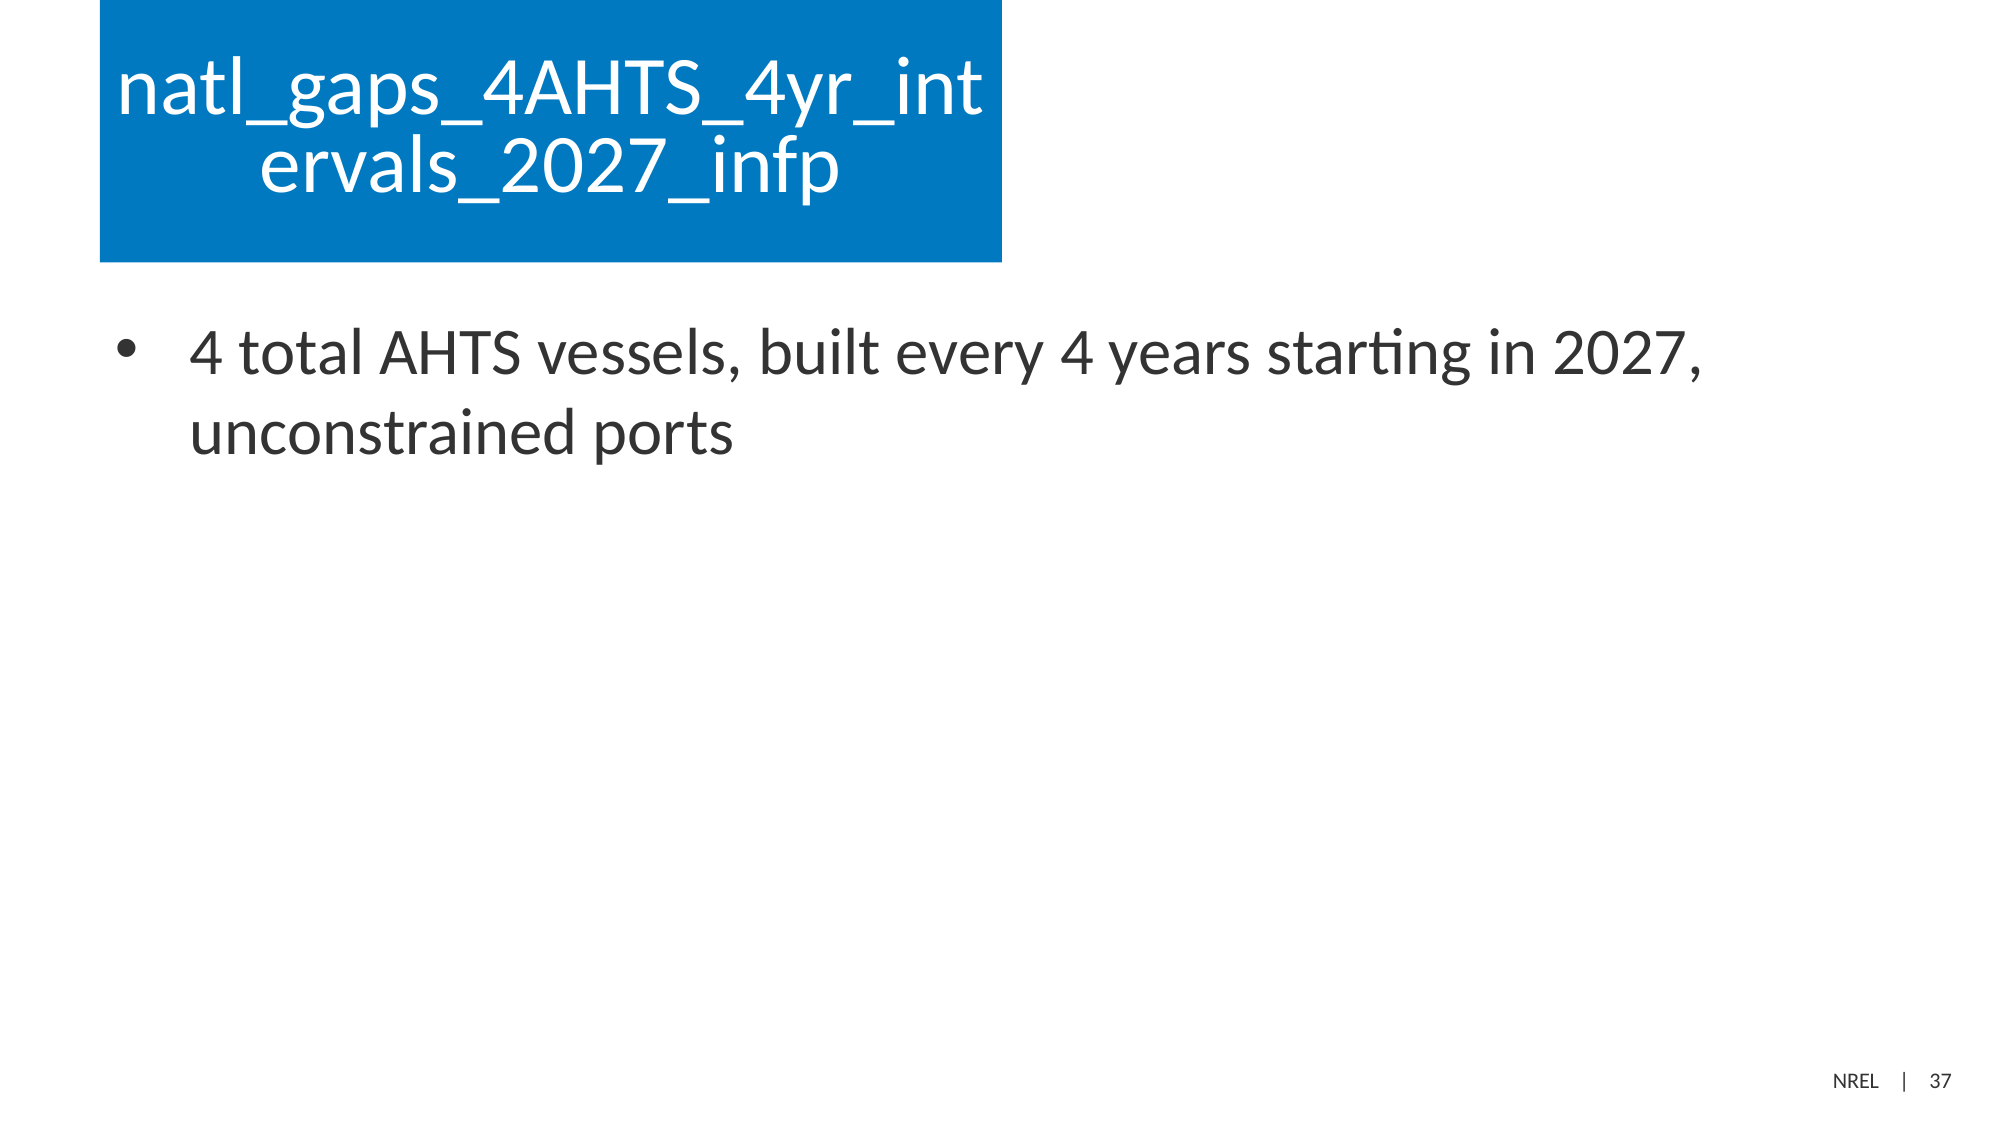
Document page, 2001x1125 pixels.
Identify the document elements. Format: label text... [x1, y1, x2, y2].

list 4 total AHTS vessels, built every 4 years starting in 2027, unconstrained ports [99, 299, 1876, 1039]
title natl_gaps_4AHTS_4yr_intervals_2027_infp [99, 0, 1002, 263]
